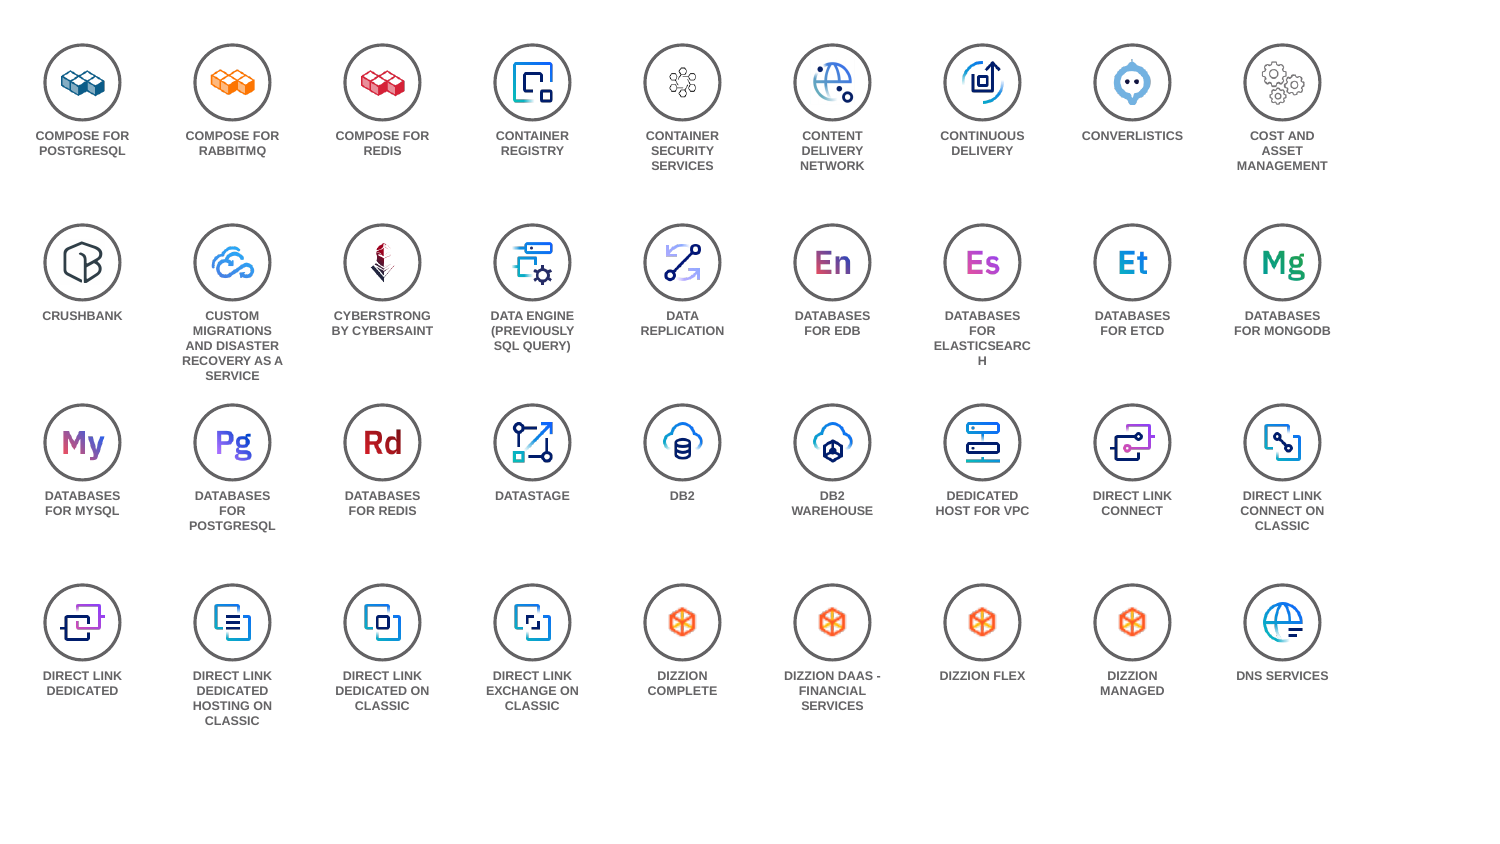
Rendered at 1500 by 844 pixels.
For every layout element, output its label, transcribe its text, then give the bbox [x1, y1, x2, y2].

picture [659, 59, 706, 106]
picture [659, 239, 706, 286]
text_box [1259, 652, 1306, 660]
text_box [1109, 112, 1156, 120]
picture [809, 239, 856, 286]
text_box [509, 652, 556, 660]
text_box [359, 292, 406, 300]
text_box DATA REPLICATION [629, 307, 735, 338]
picture [959, 599, 1006, 646]
text_box DATABASES FOR MONGODB [1229, 307, 1335, 338]
text_box [59, 652, 106, 660]
picture [1109, 59, 1156, 106]
picture [59, 419, 106, 466]
text_box [359, 652, 406, 660]
text_box [809, 292, 856, 300]
text_box [644, 584, 720, 650]
picture [359, 59, 406, 106]
picture [959, 59, 1006, 106]
text_box [1109, 292, 1156, 300]
text_box DIRECT LINK CONNECT [1079, 487, 1185, 518]
text_box COST AND ASSET MANAGEMENT [1229, 127, 1335, 173]
text_box [59, 112, 106, 120]
picture [59, 59, 106, 106]
text_box [1259, 112, 1306, 120]
picture [1259, 239, 1306, 286]
picture [509, 599, 556, 646]
picture [809, 59, 856, 106]
picture [509, 59, 556, 106]
picture [359, 599, 406, 646]
picture [509, 239, 556, 286]
text_box [1244, 224, 1320, 290]
text_box [1094, 44, 1170, 110]
text_box [494, 44, 570, 110]
text_box [194, 44, 270, 110]
text_box [794, 584, 870, 650]
text_box [659, 292, 706, 300]
text_box [959, 112, 1006, 120]
text_box [1259, 292, 1306, 300]
text_box DATABASES FOR ELASTICSEARCH [929, 307, 1035, 368]
text_box [344, 44, 420, 110]
text_box DATASTAGE [479, 487, 585, 503]
text_box [44, 44, 120, 110]
text_box [944, 584, 1020, 650]
picture [1109, 239, 1156, 286]
text_box [344, 584, 420, 650]
text_box [1094, 224, 1170, 290]
text_box [209, 652, 256, 660]
text_box [644, 44, 720, 110]
text_box [209, 292, 256, 300]
text_box DATABASES FOR REDIS [329, 487, 435, 518]
text_box [194, 584, 270, 650]
picture [659, 599, 706, 646]
text_box CONTENT DELIVERY NETWORK [779, 127, 885, 173]
picture [209, 239, 256, 286]
text_box DATABASES FOR EDB [779, 307, 885, 338]
text_box DIZZION MANAGED [1079, 667, 1185, 698]
picture [359, 419, 406, 466]
text_box [794, 44, 870, 110]
text_box [209, 112, 256, 120]
text_box [1244, 404, 1320, 480]
text_box [359, 112, 406, 120]
text_box DIRECT LINK DEDICATED ON CLASSIC [329, 667, 435, 713]
text_box DIRECT LINK CONNECT ON CLASSIC [1229, 487, 1335, 533]
text_box [44, 224, 120, 290]
text_box CONTAINER REGISTRY [479, 127, 585, 158]
text_box DIRECT LINK DEDICATED HOSTING ON CLASSIC [179, 667, 285, 728]
picture [59, 239, 106, 286]
picture [809, 599, 856, 646]
picture [1109, 599, 1156, 646]
text_box CRUSHBANK [29, 307, 135, 323]
text_box [944, 224, 1020, 290]
text_box [344, 224, 420, 290]
text_box [659, 112, 706, 120]
text_box CYBERSTRONG BY CYBERSAINT [329, 307, 435, 338]
text_box CONTINUOUS DELIVERY [929, 127, 1035, 158]
text_box DIZZION COMPLETE [629, 667, 735, 698]
text_box DATA ENGINE (PREVIOUSLY SQL QUERY) [479, 307, 585, 353]
text_box [494, 584, 570, 650]
text_box [1244, 44, 1320, 110]
picture [59, 599, 106, 646]
text_box [1244, 584, 1320, 650]
text_box CONVERLISTICS [1079, 127, 1185, 143]
text_box DIZZION FLEX [929, 667, 1035, 683]
text_box [794, 224, 870, 290]
text_box DATABASES FOR MYSQL [29, 487, 135, 518]
text_box COMPOSE FOR RABBITMQ [179, 127, 285, 158]
text_box COMPOSE FOR REDIS [329, 127, 435, 158]
picture [209, 59, 256, 106]
text_box [494, 404, 570, 480]
text_box DATABASES FOR POSTGRESQL [179, 487, 285, 533]
text_box COMPOSE FOR POSTGRESQL [29, 127, 135, 158]
picture [959, 419, 1006, 466]
text_box [1109, 652, 1156, 660]
picture [1259, 59, 1306, 106]
text_box [59, 292, 106, 300]
picture [959, 239, 1006, 286]
picture [1259, 419, 1306, 466]
text_box [944, 44, 1020, 110]
picture [209, 599, 256, 646]
text_box [644, 224, 720, 290]
picture [509, 419, 556, 466]
text_box [509, 112, 556, 120]
picture [1259, 599, 1306, 646]
text_box [44, 404, 120, 480]
text_box [509, 292, 556, 300]
text_box DB2 [629, 487, 735, 503]
text_box CONTAINER SECURITY SERVICES [629, 127, 735, 173]
text_box DATABASES FOR ETCD [1079, 307, 1185, 338]
text_box [1094, 584, 1170, 650]
text_box [44, 584, 120, 650]
text_box [809, 652, 856, 660]
text_box [494, 224, 570, 290]
text_box [659, 652, 706, 660]
picture [209, 419, 256, 466]
text_box DIZZION DAAS - FINANCIAL SERVICES [779, 667, 885, 713]
text_box [644, 404, 720, 480]
text_box [794, 404, 870, 480]
picture [659, 419, 706, 466]
picture [809, 419, 856, 466]
text_box DB2 WAREHOUSE [779, 487, 885, 518]
text_box [809, 112, 856, 120]
text_box [194, 224, 270, 290]
text_box DIRECT LINK DEDICATED [29, 667, 135, 698]
picture [359, 239, 406, 286]
text_box [959, 652, 1006, 660]
picture [1109, 419, 1156, 466]
text_box [344, 404, 420, 480]
text_box [194, 404, 270, 480]
text_box DEDICATED HOST FOR VPC [929, 487, 1035, 518]
text_box [944, 404, 1020, 480]
text_box [959, 292, 1006, 300]
text_box DIRECT LINK EXCHANGE ON CLASSIC [479, 667, 585, 713]
text_box DNS SERVICES [1229, 667, 1335, 683]
text_box [1094, 404, 1170, 480]
text_box CUSTOM MIGRATIONS AND DISASTER RECOVERY AS A SERVICE [179, 307, 285, 383]
